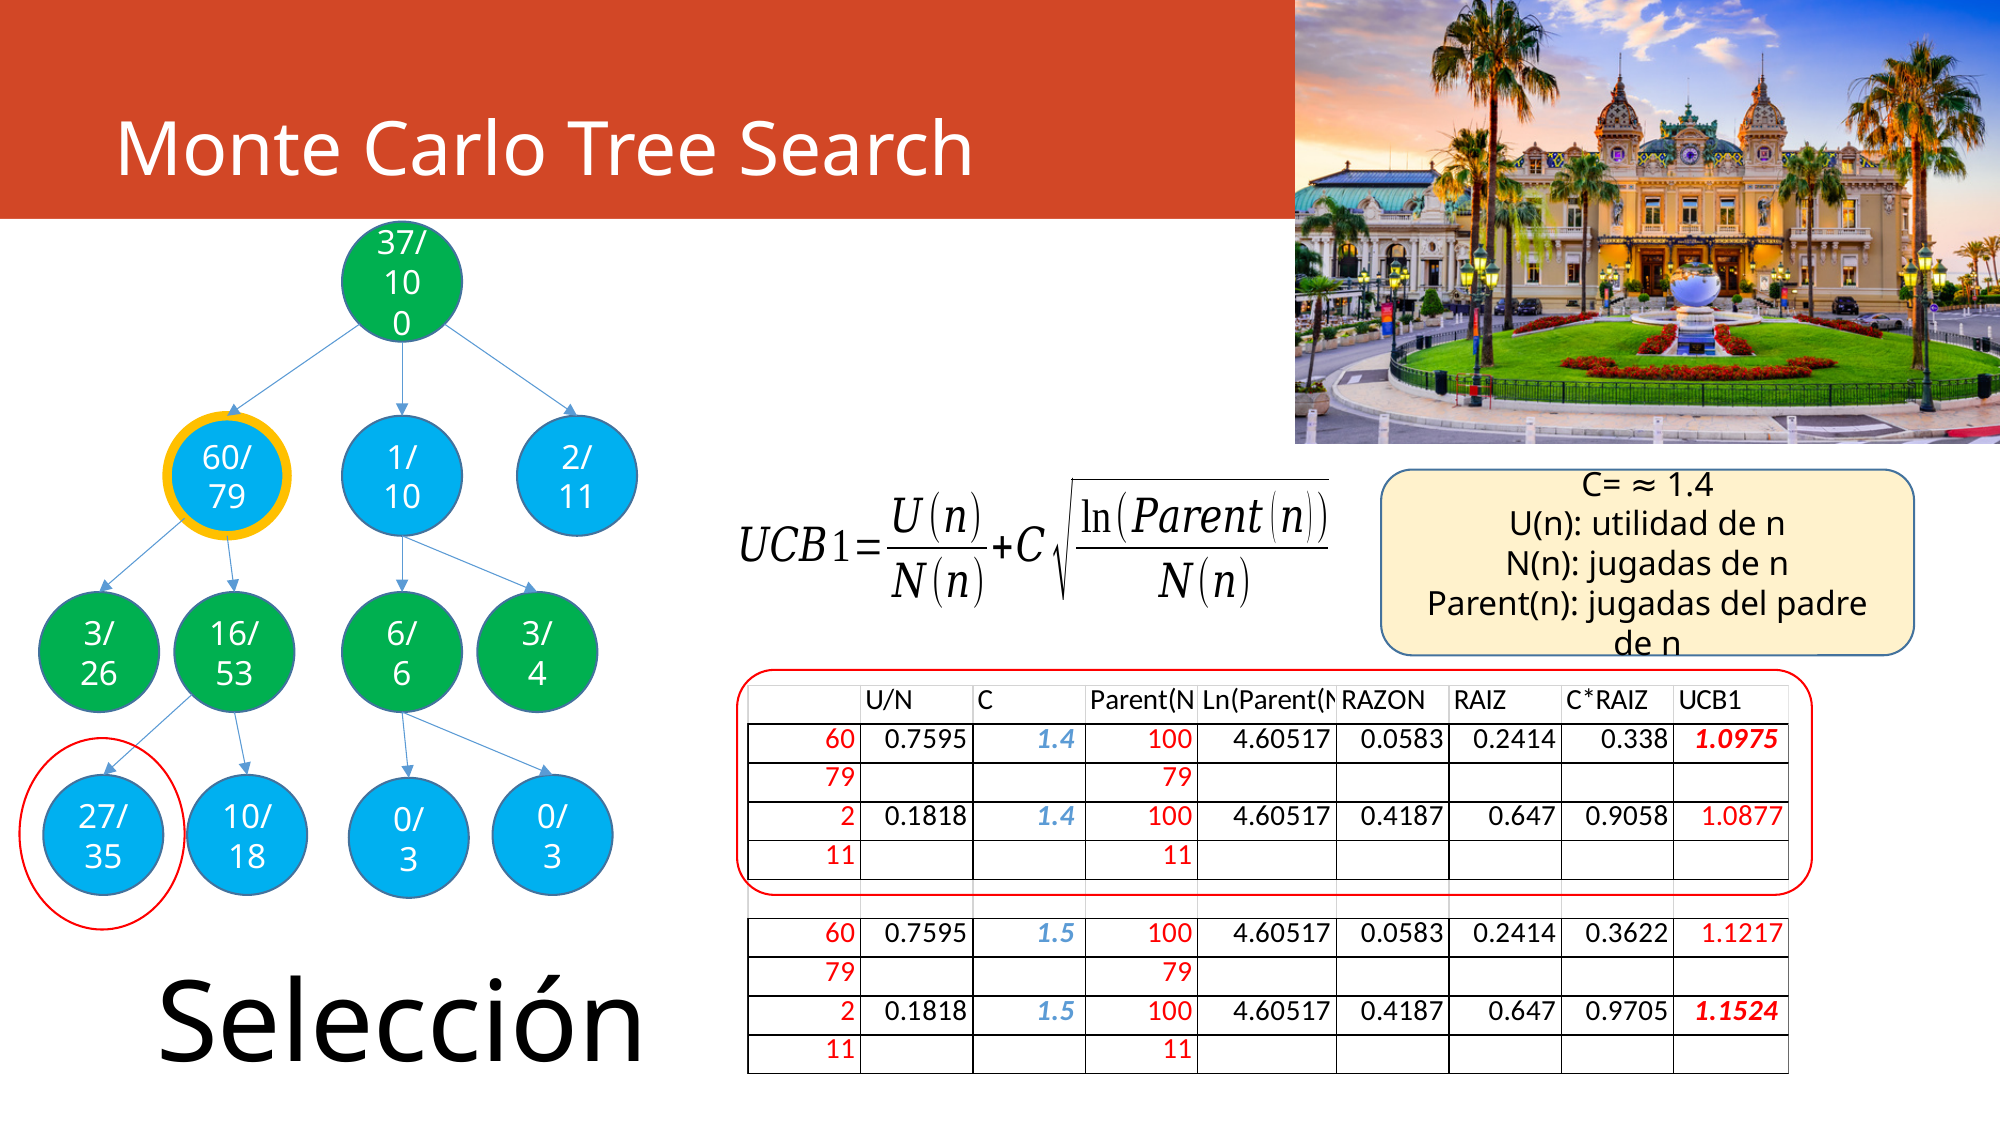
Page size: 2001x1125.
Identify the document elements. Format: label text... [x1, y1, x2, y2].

text_box 16/53 [173, 591, 296, 714]
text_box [402, 535, 538, 593]
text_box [234, 712, 248, 775]
text_box 2/ 11 [515, 414, 639, 537]
text_box 0/ 3 [347, 776, 470, 899]
text_box 37/100 [341, 220, 464, 343]
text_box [227, 535, 235, 593]
text_box [18, 737, 186, 931]
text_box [99, 518, 185, 593]
text_box 1/ 10 [341, 414, 464, 537]
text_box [103, 694, 192, 775]
text_box Selección [140, 941, 664, 1092]
picture [1295, 0, 2000, 444]
picture [747, 684, 1790, 1075]
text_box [444, 324, 578, 416]
text_box 0/ 3 [491, 773, 614, 896]
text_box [402, 712, 553, 775]
text_box 10/ 18 [186, 773, 309, 896]
text_box [736, 668, 1813, 893]
title Monte Carlo Tree Search [99, 0, 1295, 199]
text_box 6/ 6 [341, 591, 464, 714]
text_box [227, 324, 360, 416]
text_box 3/ 26 [38, 590, 161, 714]
text_box 60/79 [166, 414, 289, 537]
text_box 3/ 4 [476, 591, 599, 712]
